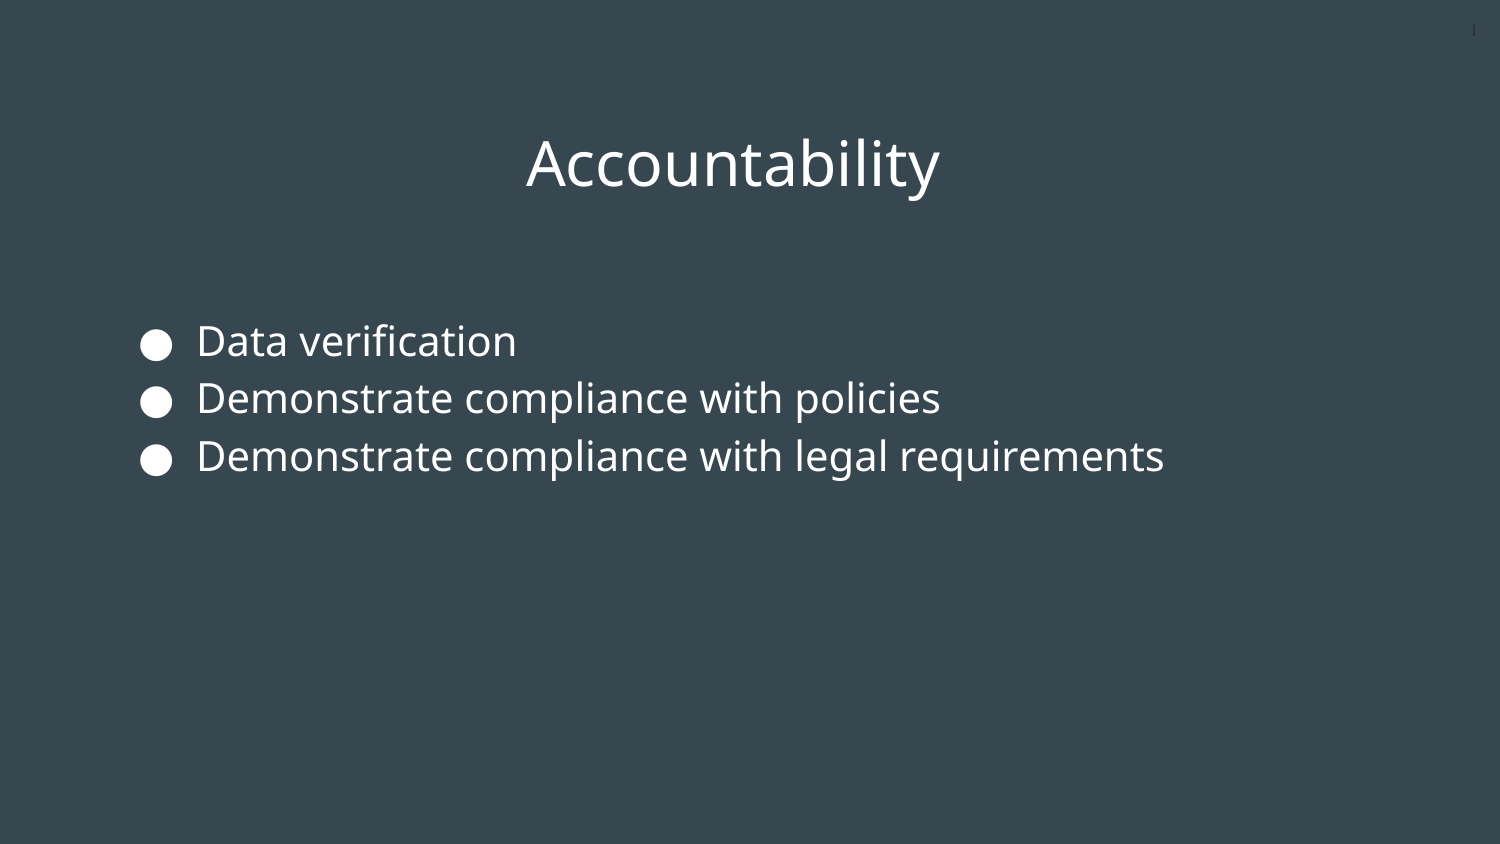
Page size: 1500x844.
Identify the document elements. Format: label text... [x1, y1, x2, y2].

text_box Accountability [0, 97, 1480, 200]
text_box Data verification Demonstrate compliance with policies Demonstrate compliance with legal requirements [106, 292, 1361, 710]
